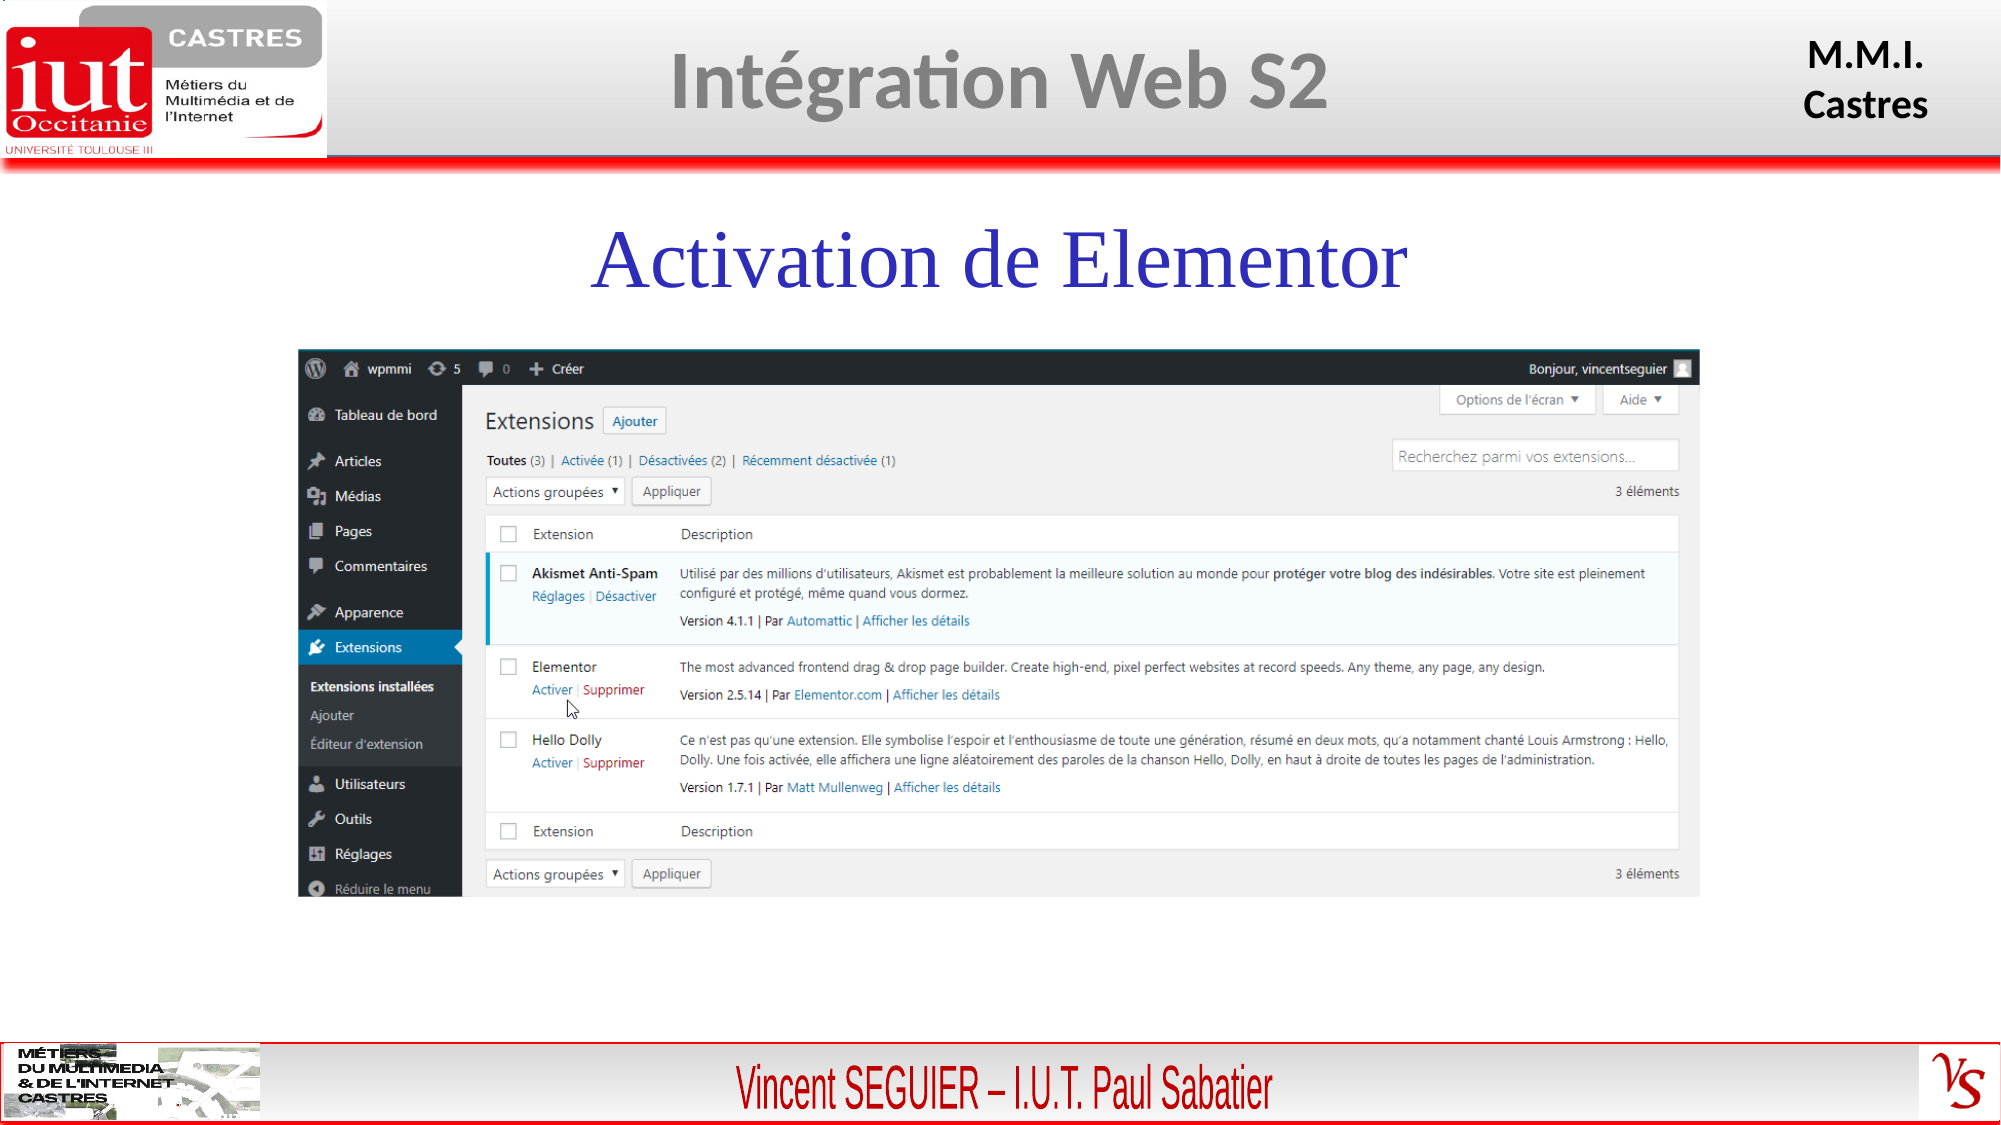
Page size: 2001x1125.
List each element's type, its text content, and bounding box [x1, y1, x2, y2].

text_box Activation de Elementor [249, 196, 1750, 311]
picture [374, 646, 382, 652]
picture [298, 349, 1700, 897]
picture [309, 640, 324, 655]
picture [394, 646, 401, 652]
picture [0, 1, 327, 158]
picture [4, 1043, 260, 1120]
picture [348, 644, 357, 652]
picture [1919, 1045, 2000, 1120]
